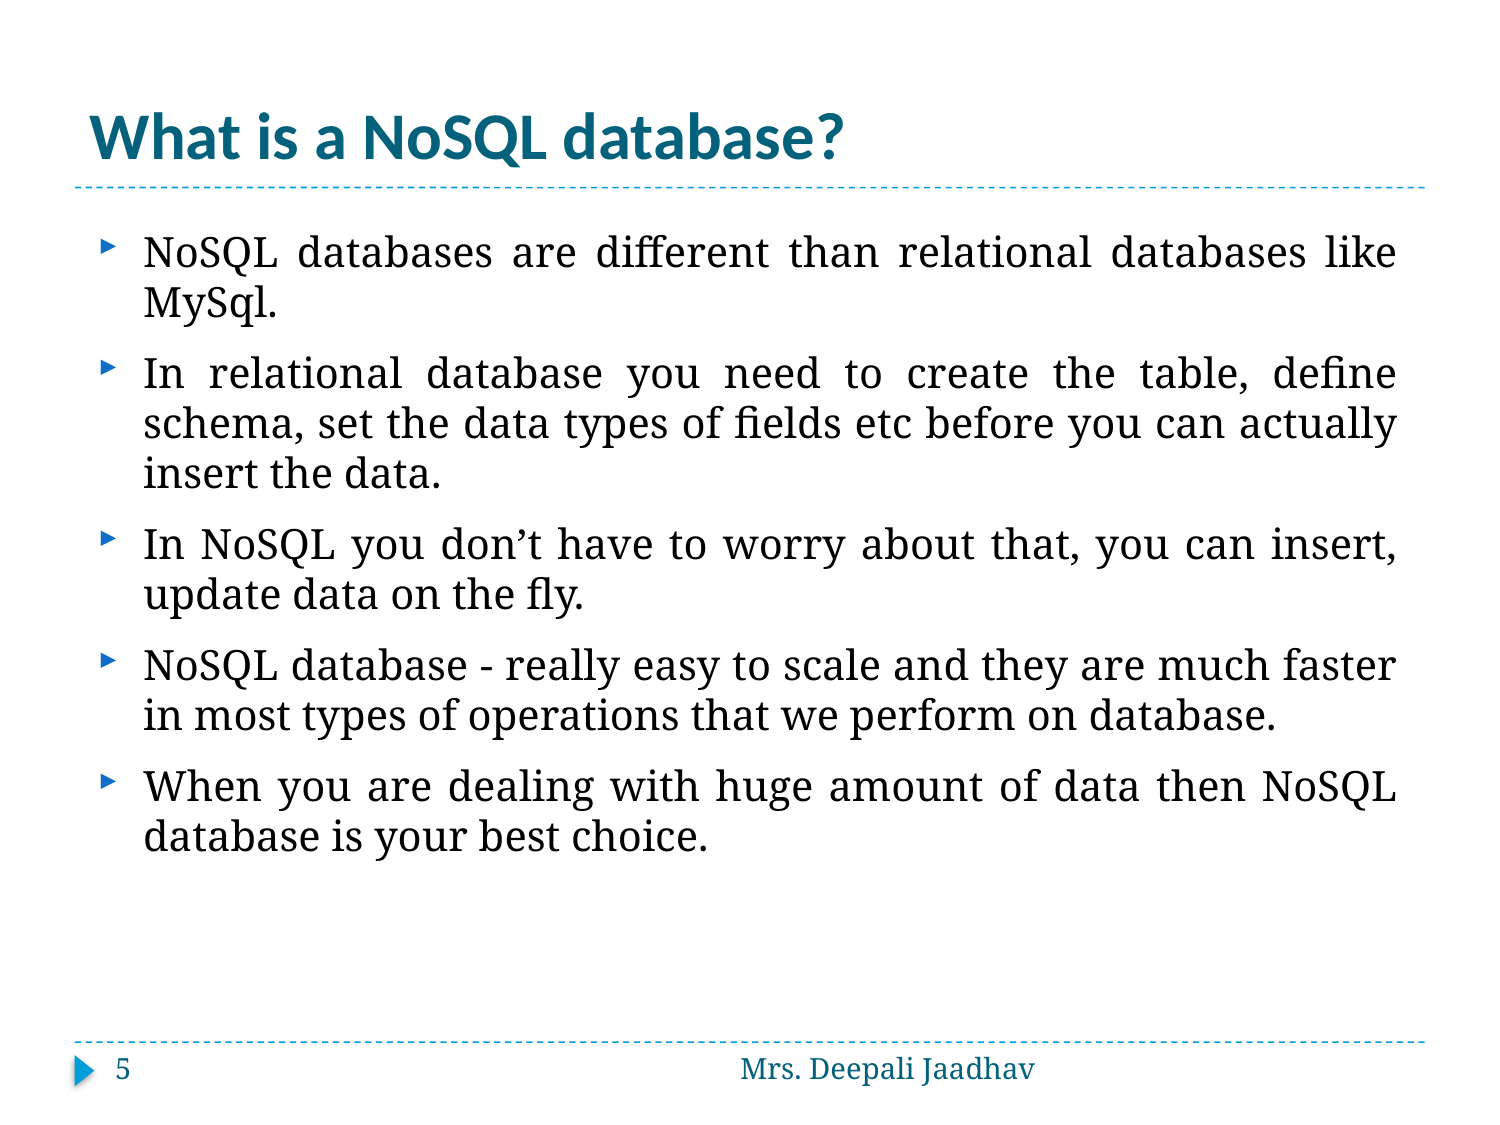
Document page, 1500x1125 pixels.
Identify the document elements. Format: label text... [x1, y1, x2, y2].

footer Mrs. Deepali Jaadhav [475, 1042, 1051, 1103]
list NoSQL databases are different than relational databases like MySql. In relational database you need to create the table, define schema, set the data types of fields etc before you can actually insert the data. In NoSQL you don’t have to worry about that, you can insert, update data on the fly. NoSQL database - really easy to scale and they are much faster in most types of operations that we perform on database. When you are dealing with huge amount of data then NoSQL database is your best choice. [83, 217, 1413, 992]
slide_number 5 [100, 1042, 426, 1103]
title What is a NoSQL database? [75, 62, 1133, 181]
